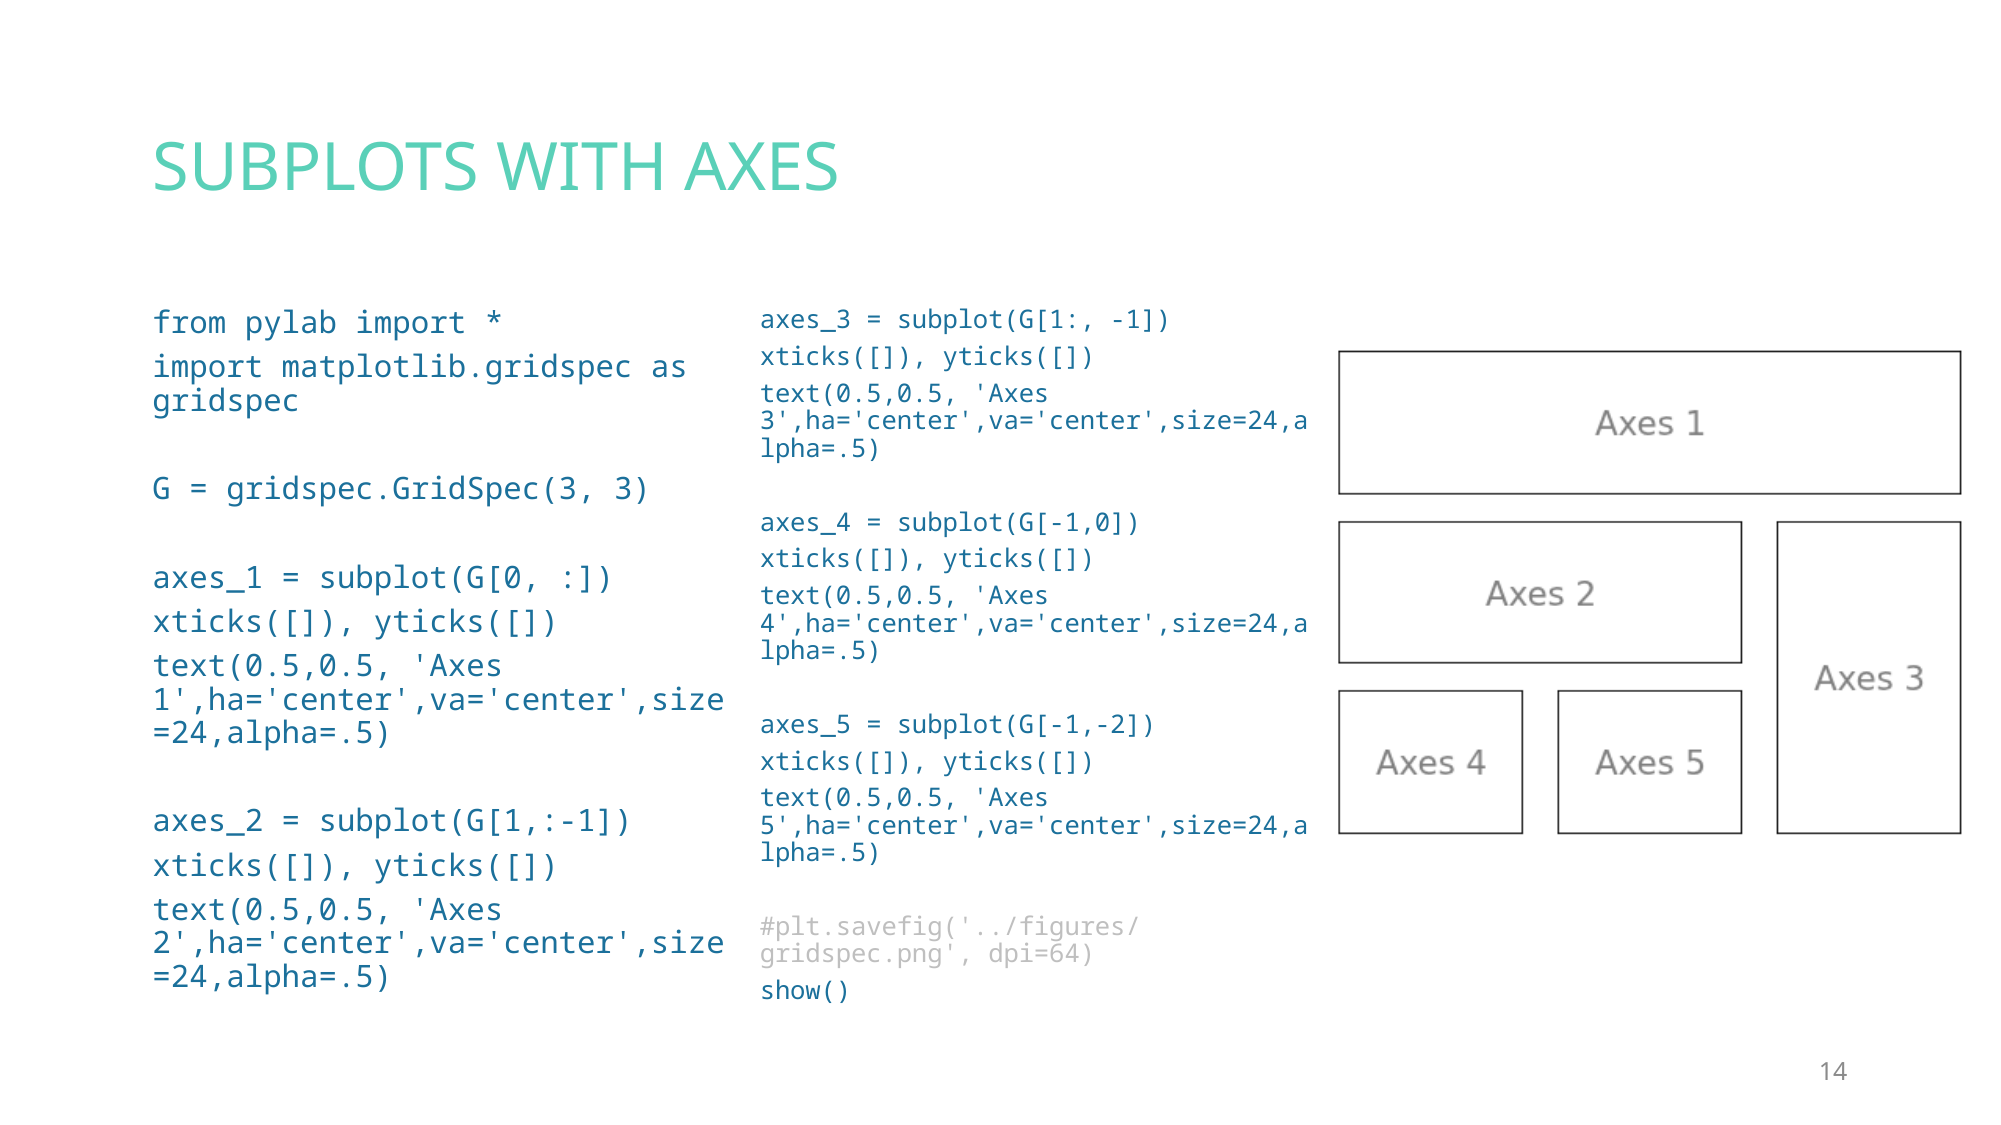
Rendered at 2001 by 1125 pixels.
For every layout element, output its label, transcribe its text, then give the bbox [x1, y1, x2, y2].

slide_number 14 [1412, 1042, 1863, 1103]
list axes_3 = subplot(G[1:, -1]) xticks([]), yticks([]) text(0.5,0.5, 'Axes 3',ha='center',va='center',size=24,alpha=.5) axes_4 = subplot(G[-1,0]) xticks([]), yticks([]) text(0.5,0.5, 'Axes 4',ha='center',va='center',size=24,alpha=.5) axes_5 = subplot(G[-1,-2]) xticks([]), yticks([]) text(0.5,0.5, 'Axes 5',ha='center',va='center',size=24,alpha=.5) #plt.savefig('../figures/gridspec.png', dpi=64) show() [744, 299, 1327, 1014]
list from pylab import * import matplotlib.gridspec as gridspec G = gridspec.GridSpec(3, 3) axes_1 = subplot(G[0, :]) xticks([]), yticks([]) text(0.5,0.5, 'Axes 1',ha='center',va='center',size=24,alpha=.5) axes_2 = subplot(G[1,:-1]) xticks([]), yticks([]) text(0.5,0.5, 'Axes 2',ha='center',va='center',size=24,alpha=.5) [137, 299, 744, 1014]
title SUBPLOTS with axes [137, 59, 1863, 278]
picture [1323, 340, 1982, 851]
